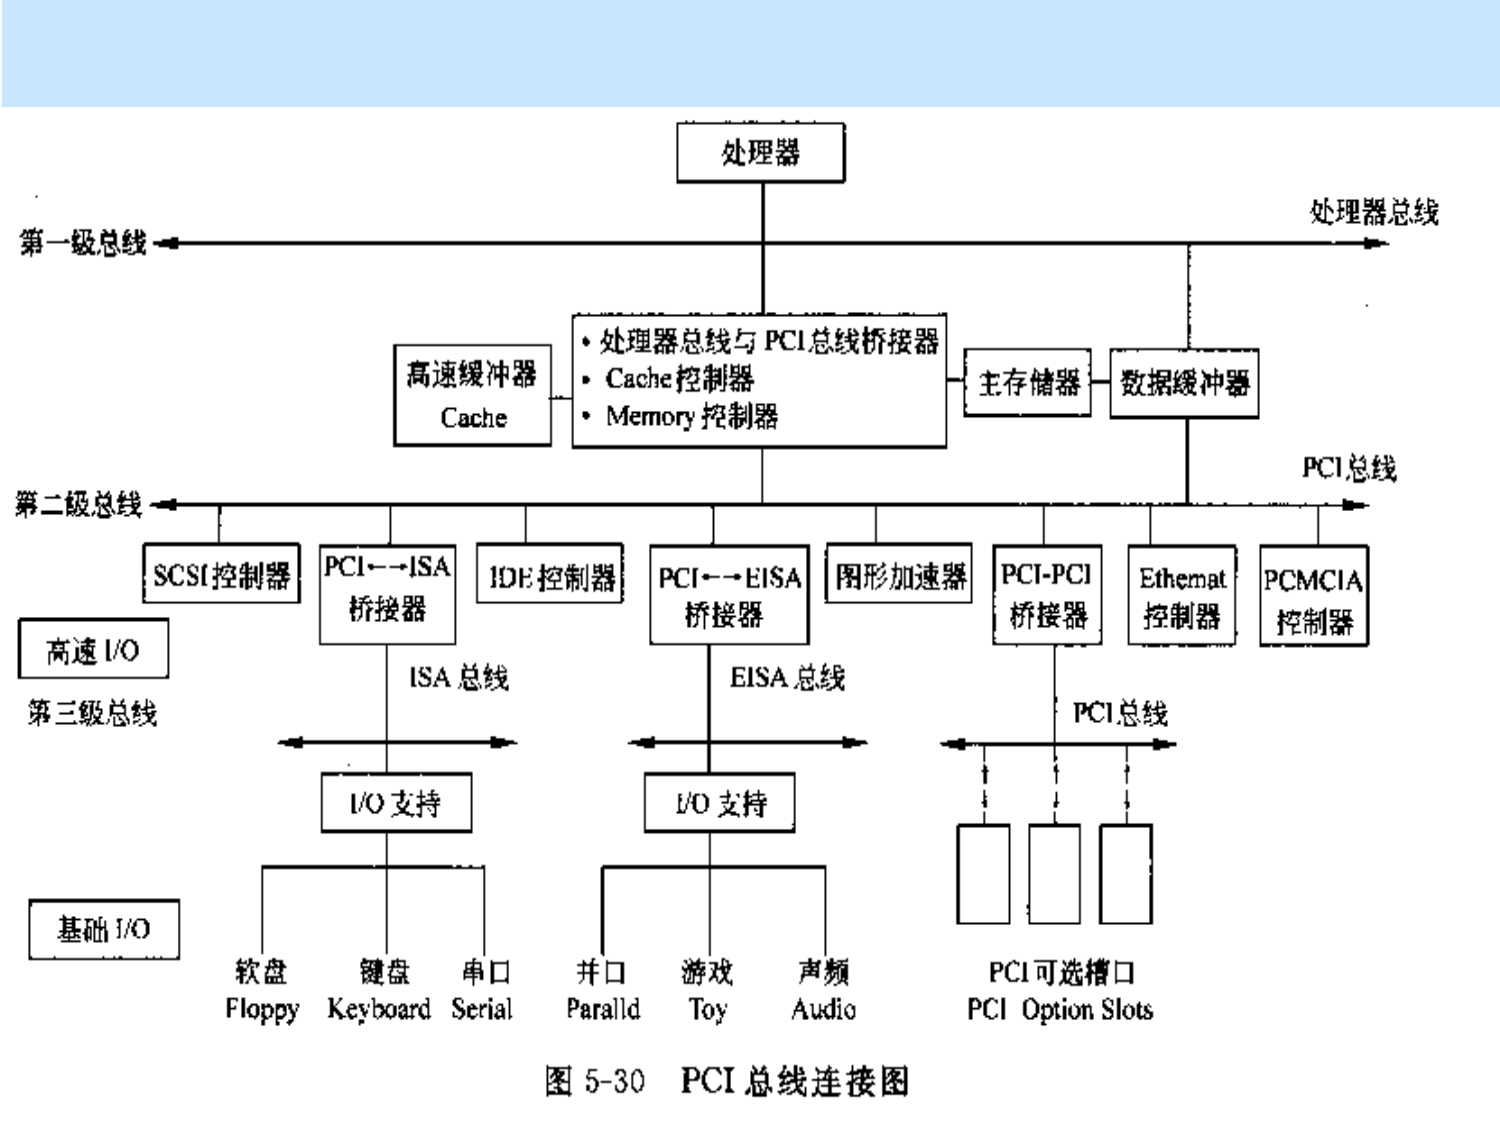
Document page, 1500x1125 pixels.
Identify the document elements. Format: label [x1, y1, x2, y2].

text_box [0, 107, 1500, 1125]
